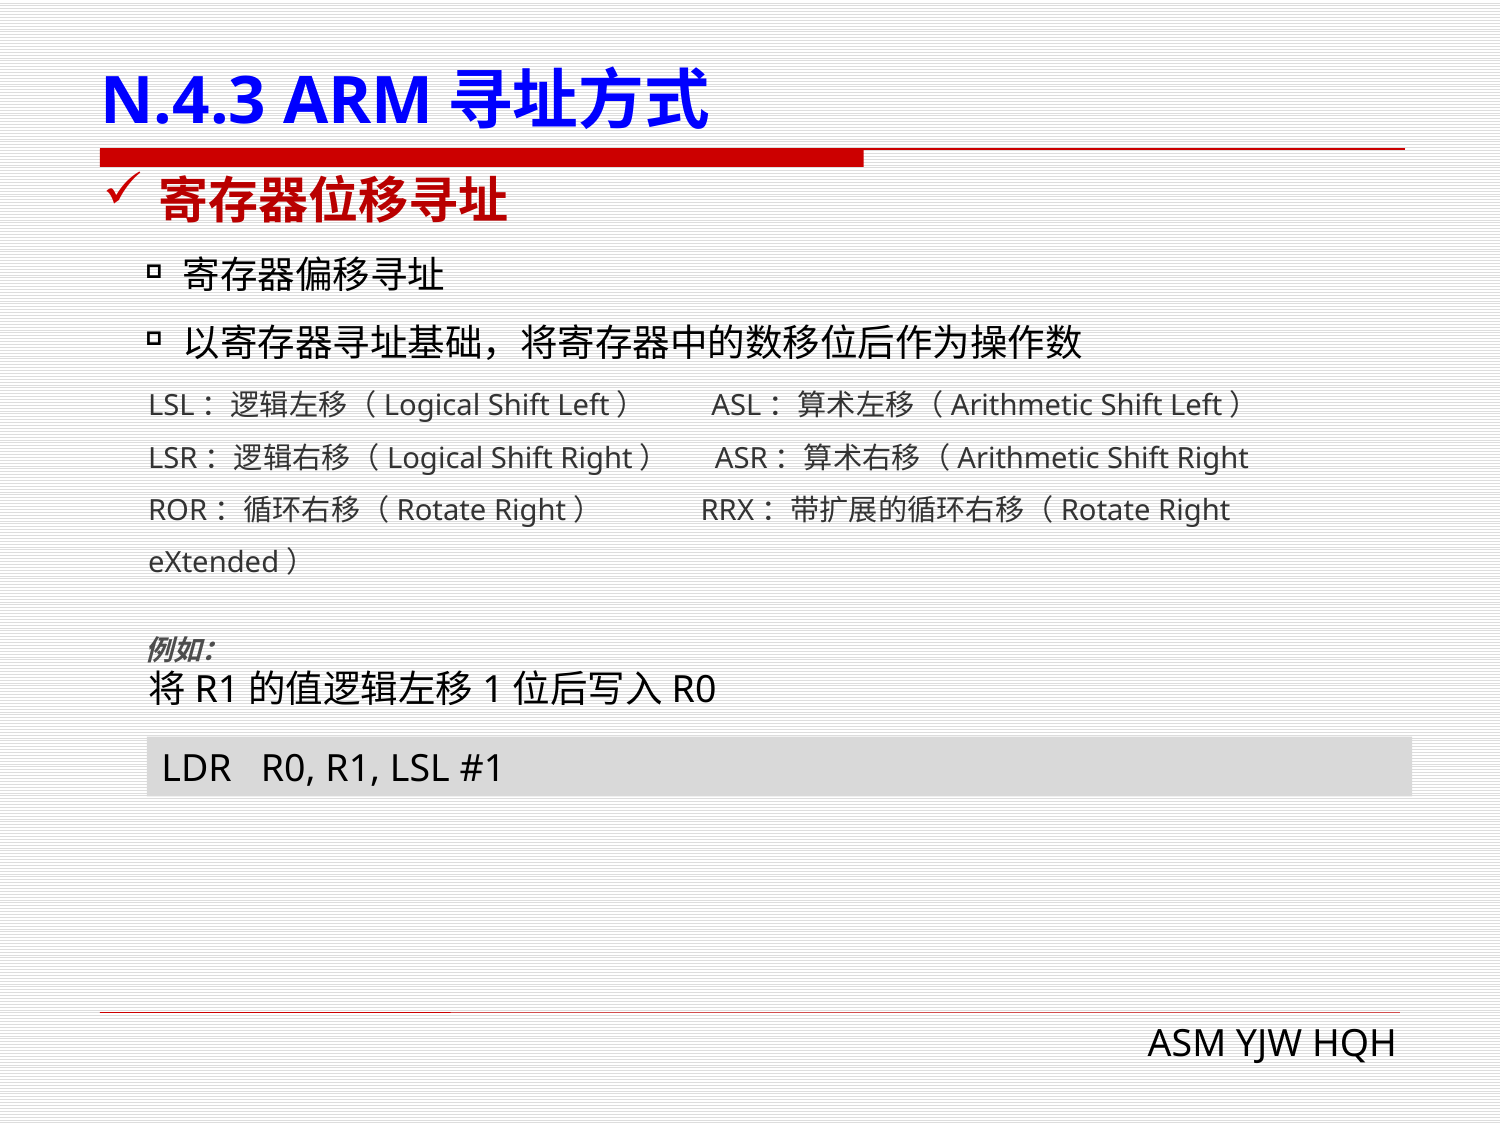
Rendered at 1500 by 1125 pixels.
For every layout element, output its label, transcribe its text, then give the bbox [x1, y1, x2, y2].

text_box LSL：逻辑左移（Logical Shift Left） ASL：算术左移（Arithmetic Shift Left） LSR：逻辑右移（Logical Shift Right） ASR：算术右移（Arithmetic Shift Right ROR：循环右移（Rotate Right） RRX：带扩展的循环右移（Rotate Right eXtended） [133, 361, 1378, 587]
title N.4.3 ARM寻址方式 [100, 57, 1421, 138]
text_box LDR R0, R1, LSL #1 [146, 736, 1413, 797]
text_box 将R1的值逻辑左移1位后写入R0 [133, 657, 884, 718]
list 寄存器位移寻址 寄存器偏移寻址 以寄存器寻址基础，将寄存器中的数移位后作为操作数 例如： [87, 182, 1433, 983]
